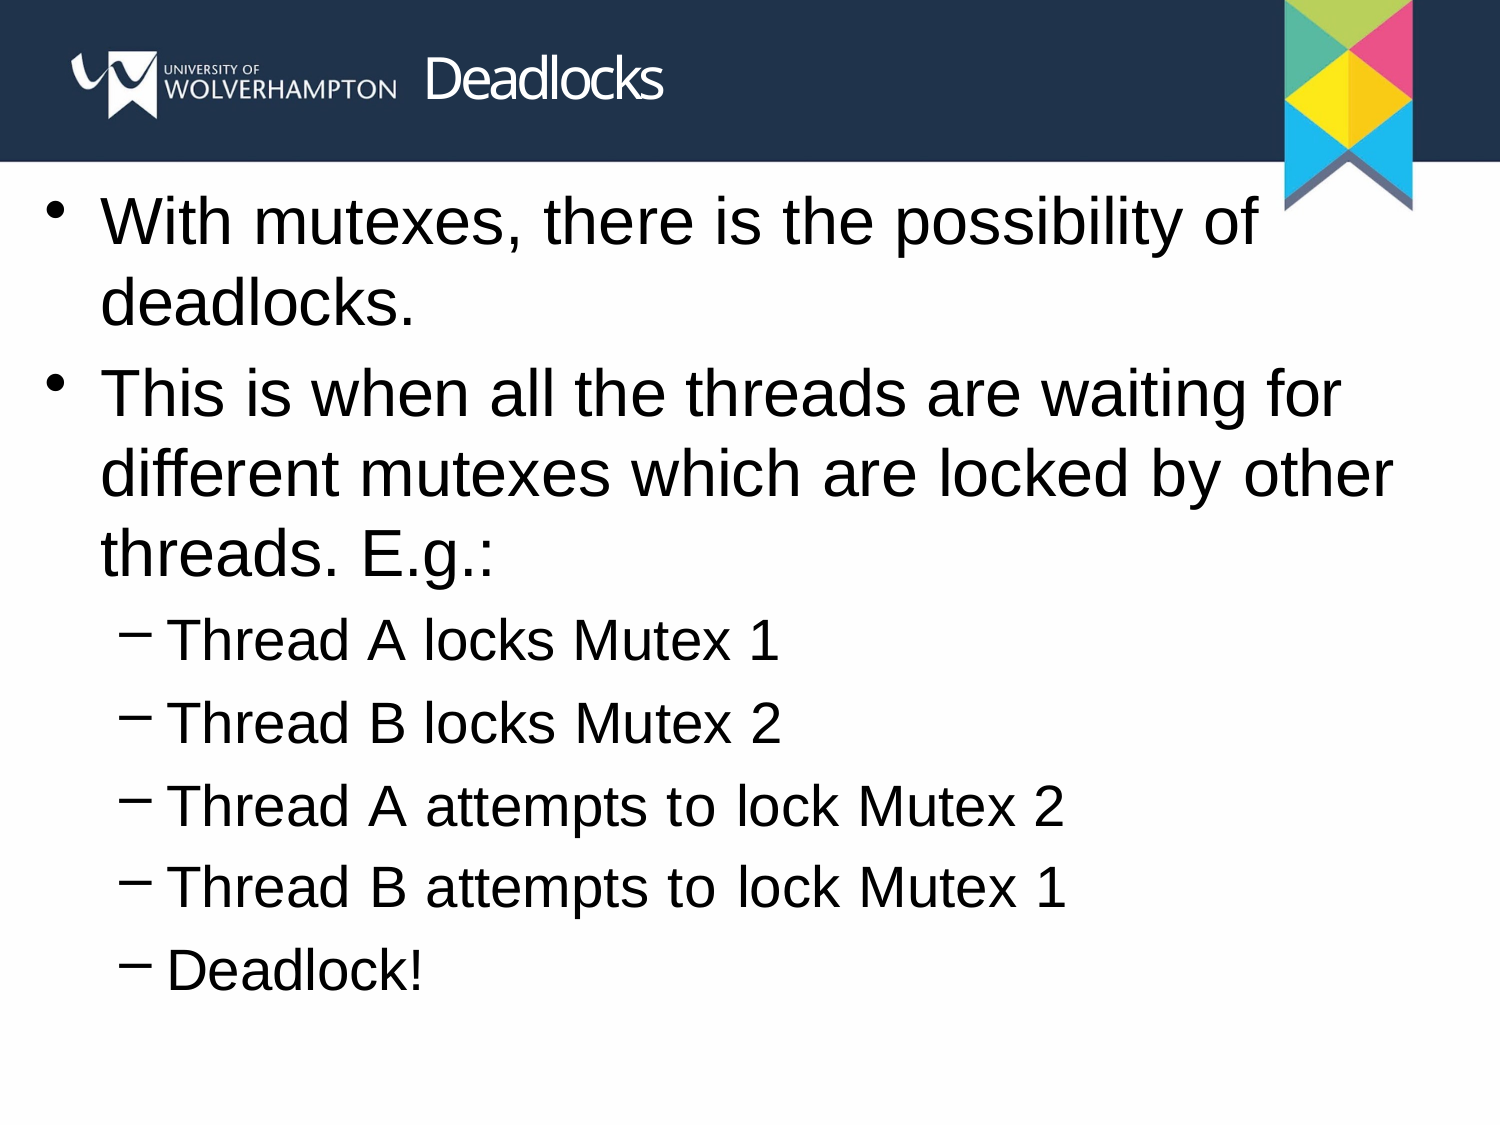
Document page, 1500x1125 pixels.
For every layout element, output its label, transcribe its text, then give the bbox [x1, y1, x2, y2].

title Deadlocks [420, 39, 1220, 176]
text_box With mutexes, there is the possibility of deadlocks. This is when all the threads are waiting for different mutexes which are locked by other threads. E.g.: Thread A locks Mutex 1 Thread B locks Mutex 2 Thread A attempts to lock Mutex 2 Thread B attempts to lock Mutex 1 Deadlock! [42, 176, 1408, 1003]
picture [0, 0, 1500, 1125]
